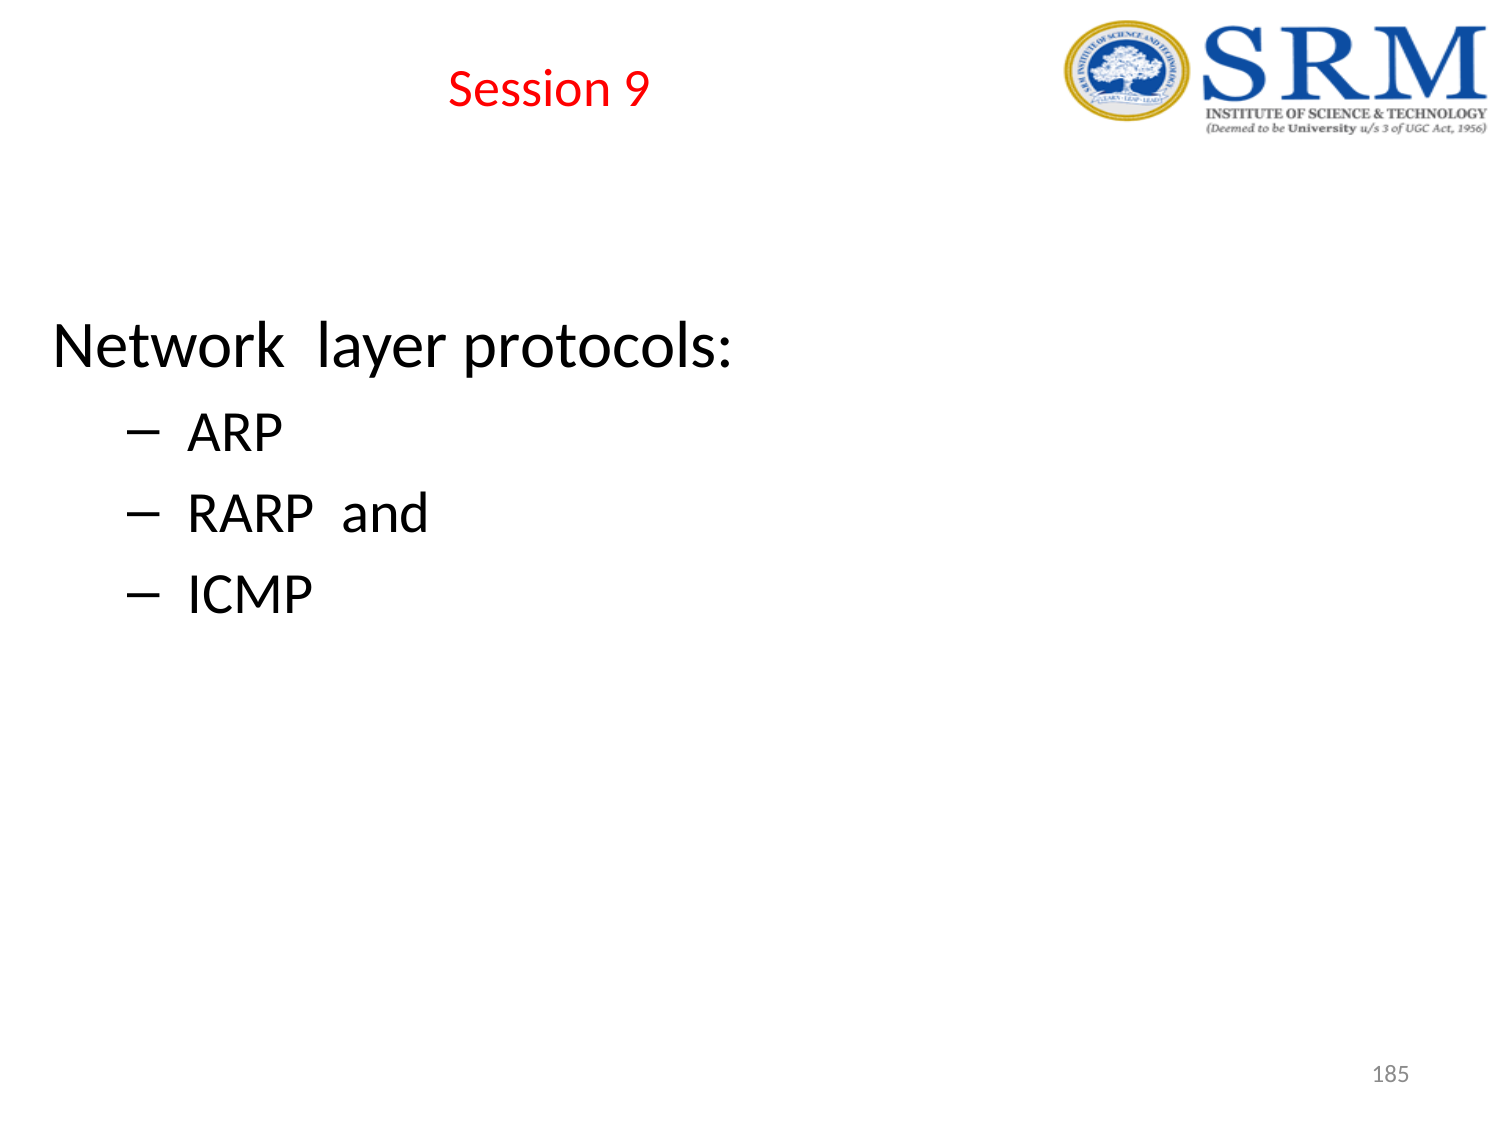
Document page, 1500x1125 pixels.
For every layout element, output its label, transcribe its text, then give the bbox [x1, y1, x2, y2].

list Network layer protocols: ARP RARP and ICMP [37, 200, 1438, 1025]
picture [1059, 0, 1500, 151]
title Session 9 [75, 45, 1025, 125]
slide_number 185 [1074, 1042, 1425, 1103]
